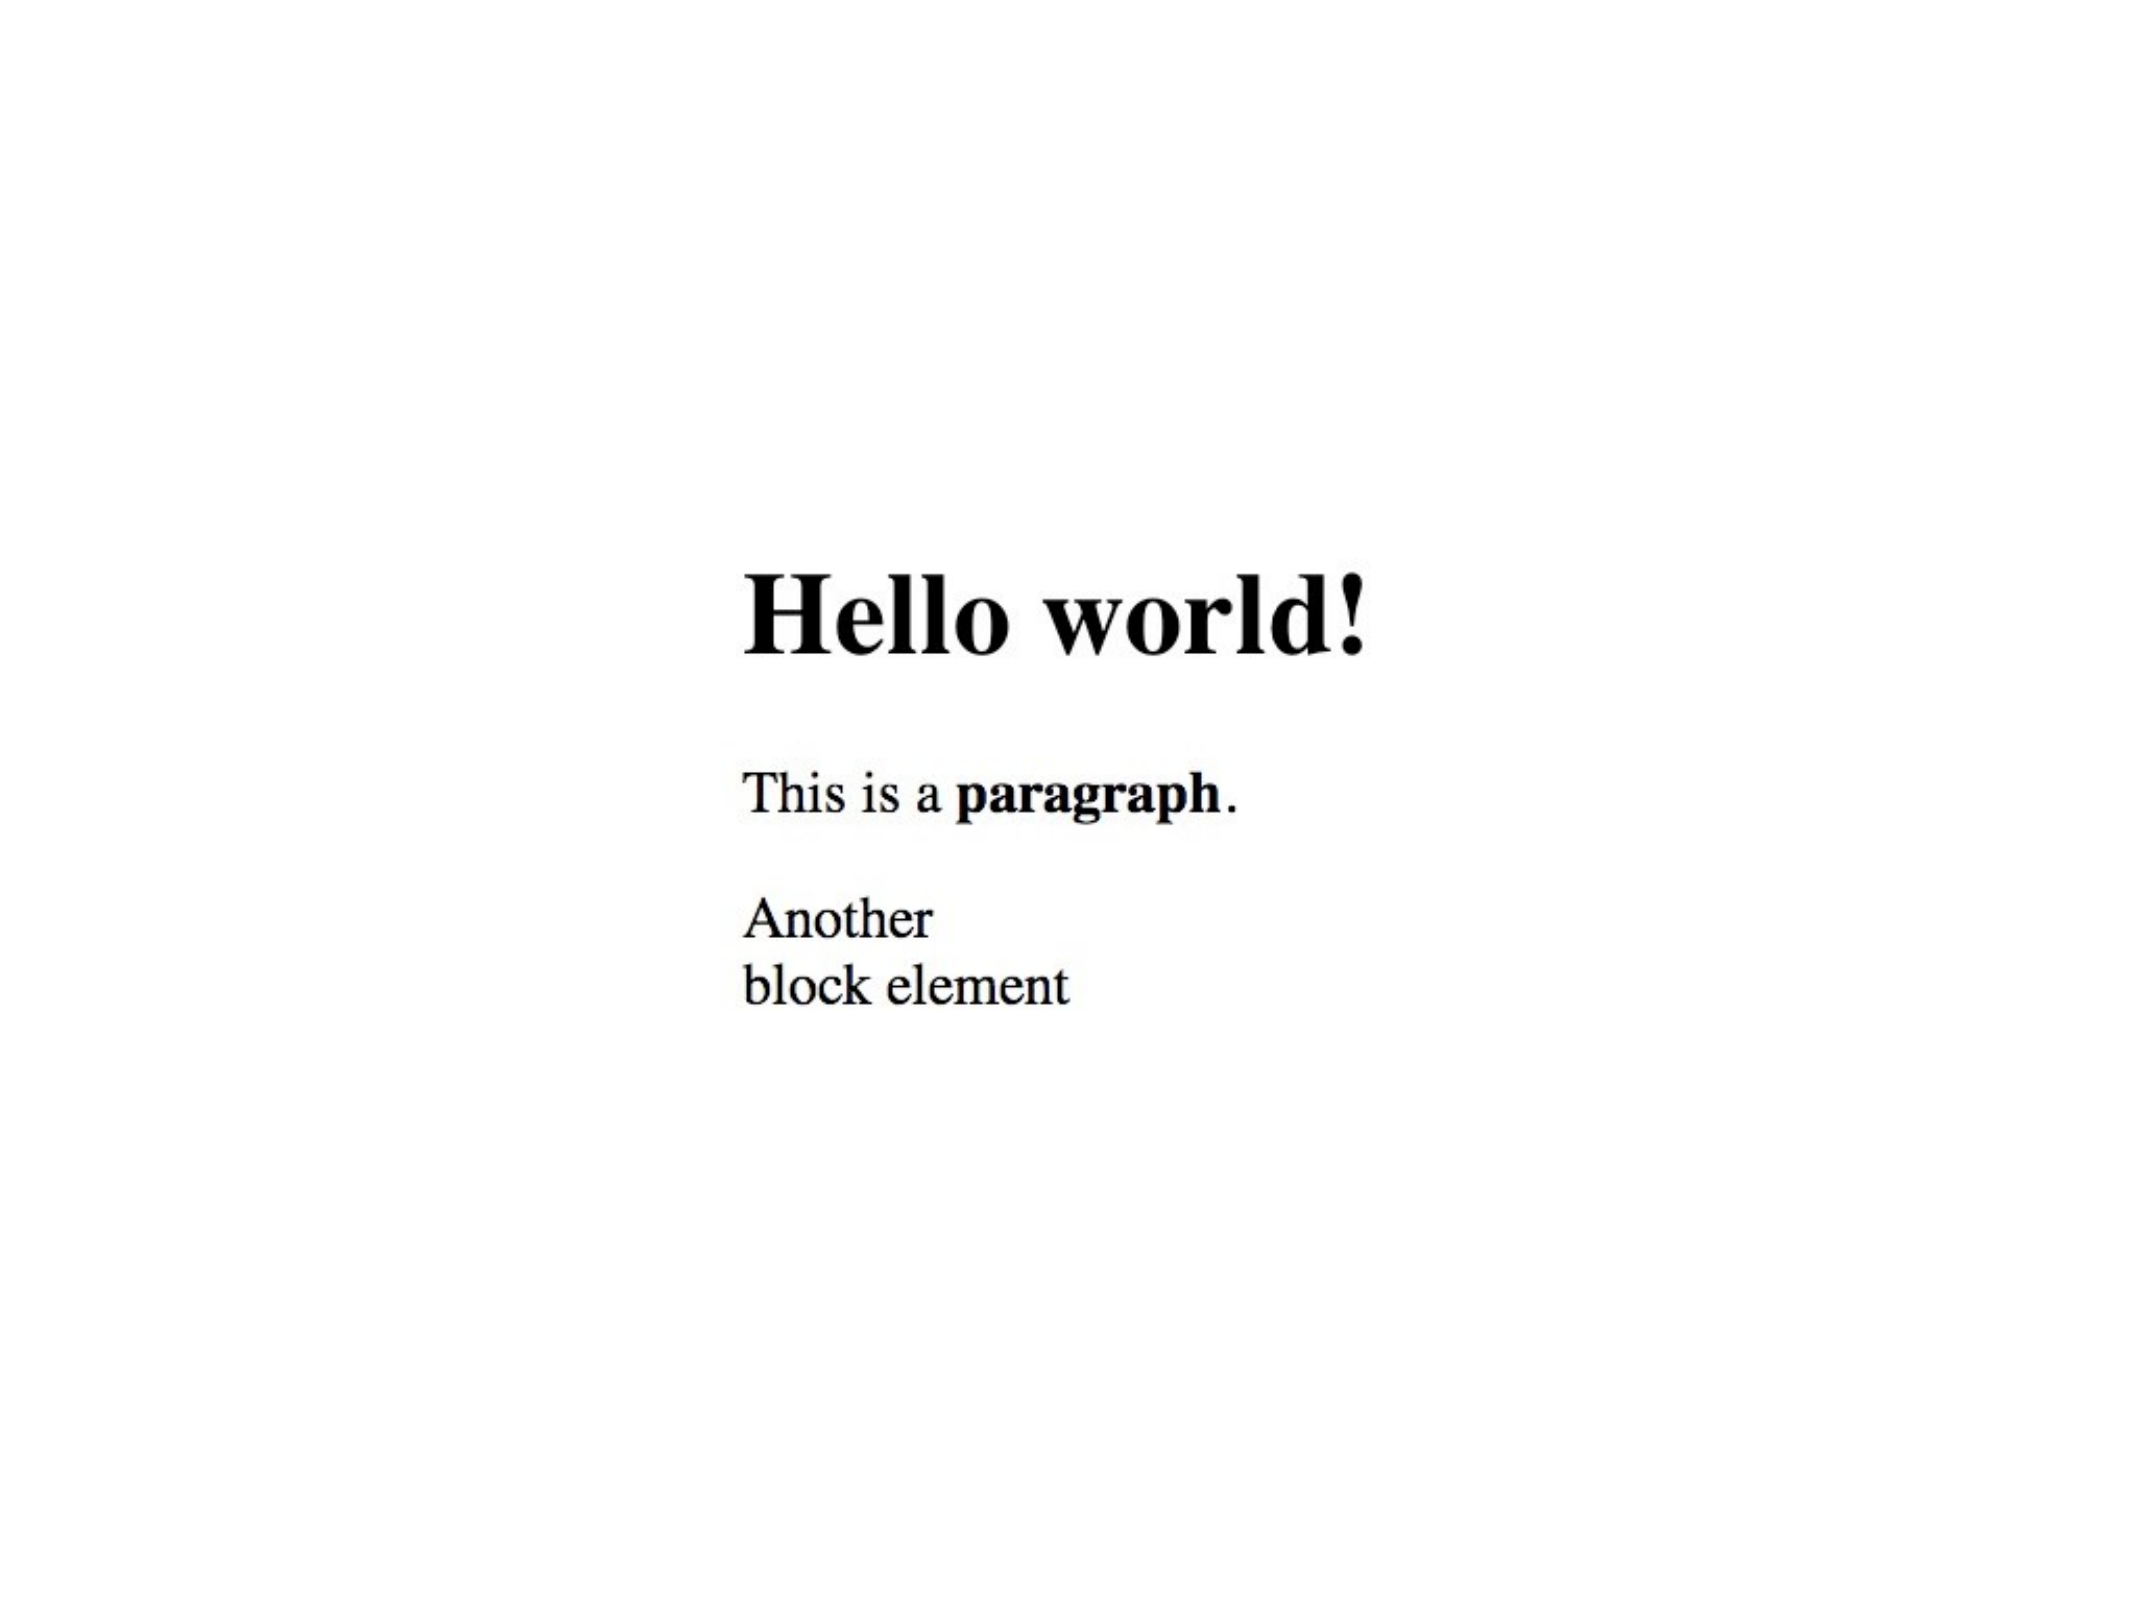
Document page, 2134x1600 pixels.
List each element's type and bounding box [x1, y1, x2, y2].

text_box [720, 558, 1371, 1011]
